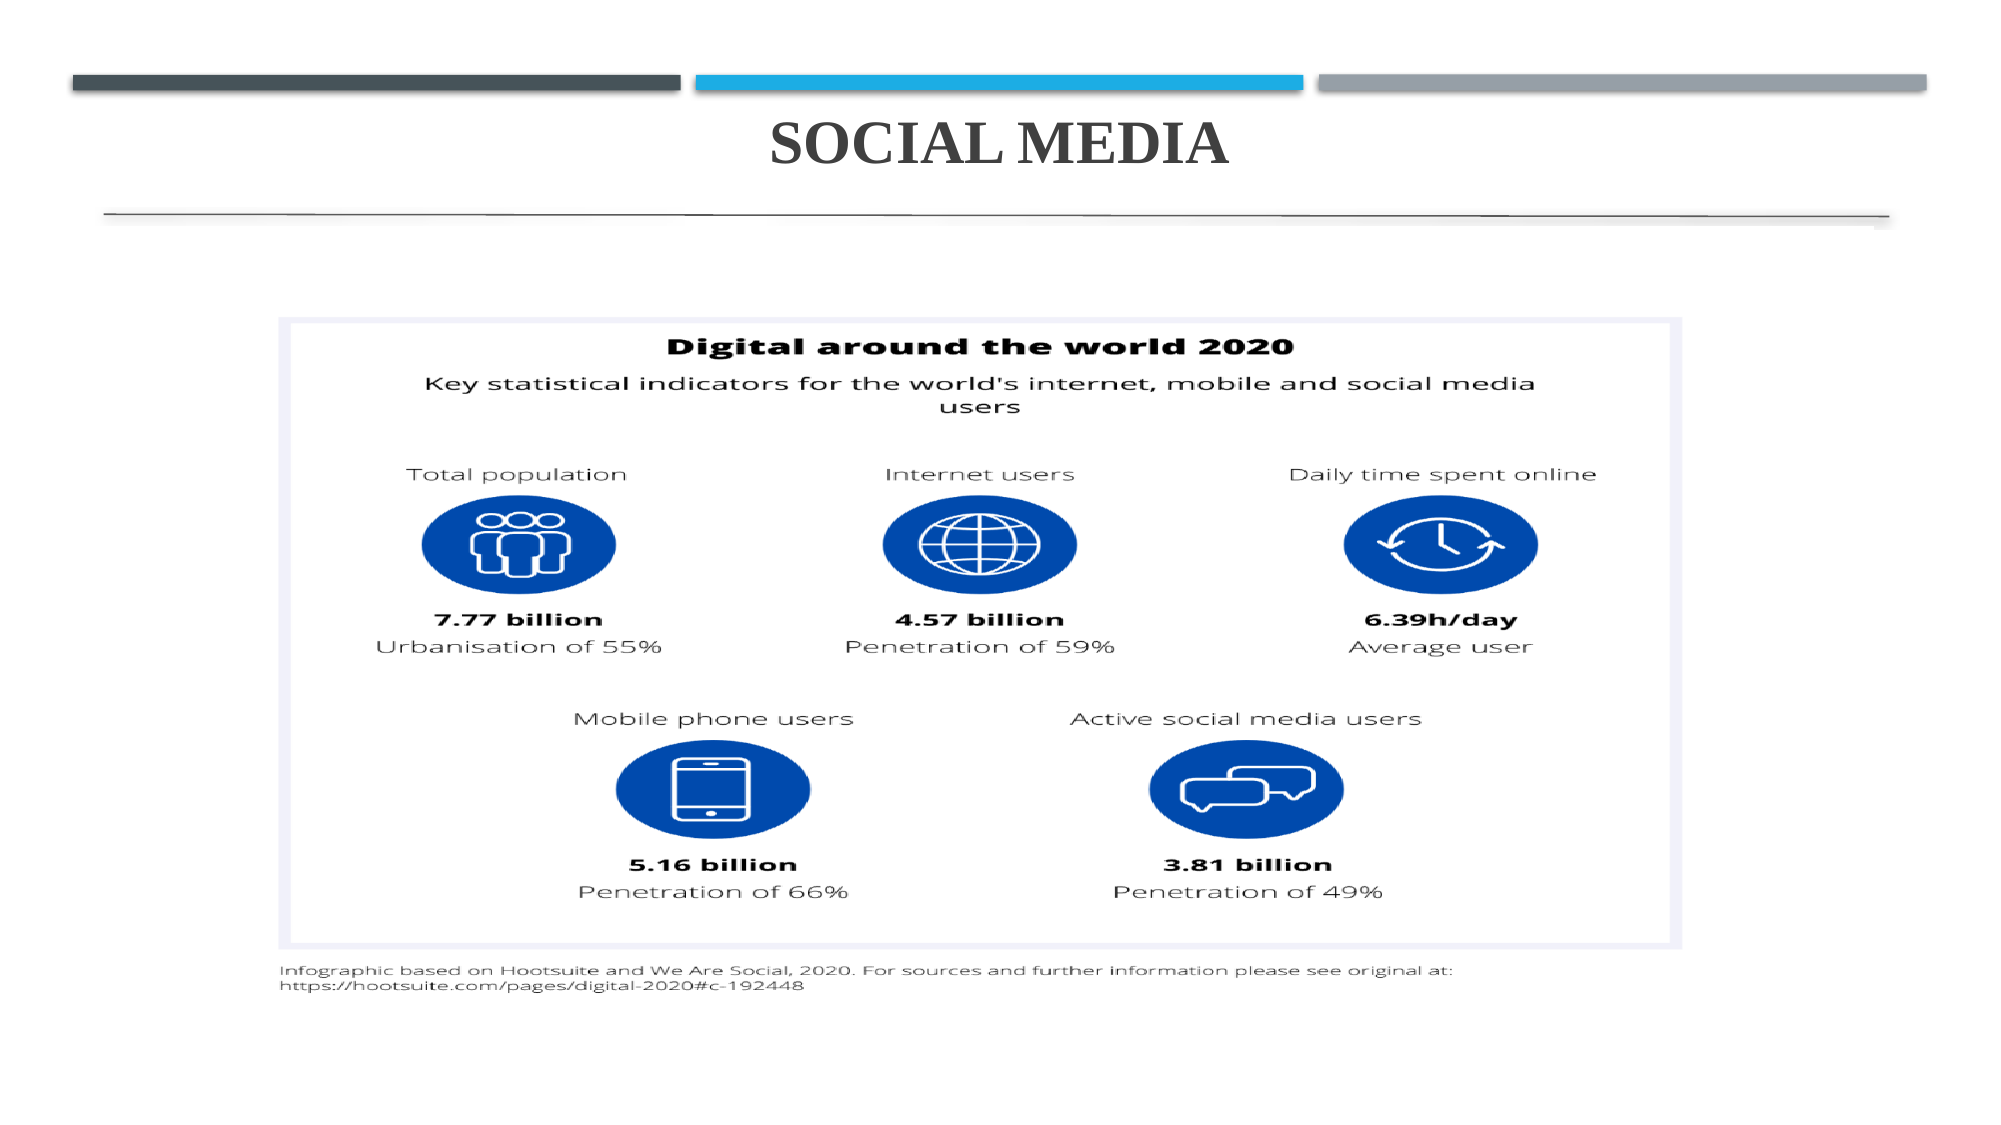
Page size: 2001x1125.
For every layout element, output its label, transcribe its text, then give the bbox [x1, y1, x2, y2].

title Social media [68, 82, 1932, 208]
picture [87, 225, 1874, 1125]
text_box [103, 213, 1890, 217]
